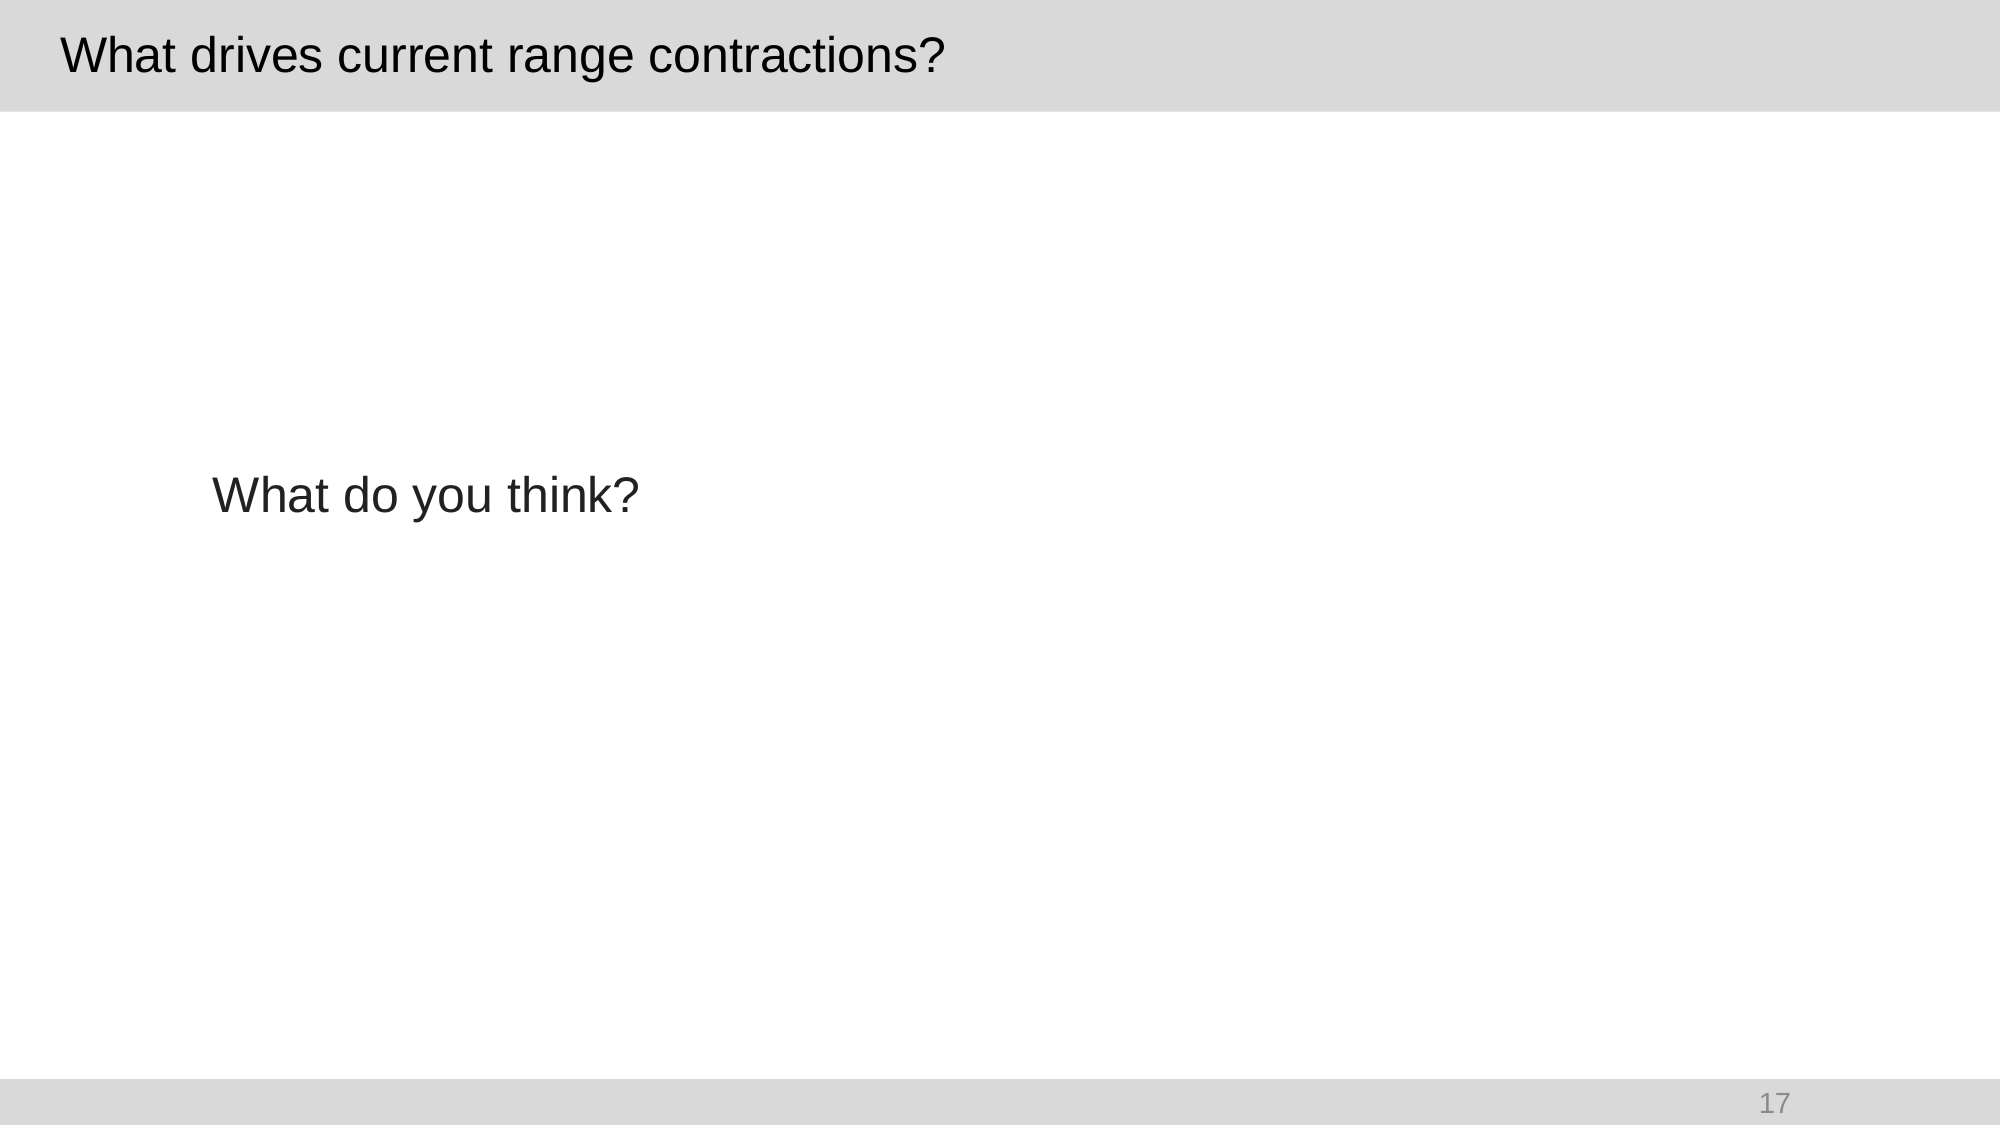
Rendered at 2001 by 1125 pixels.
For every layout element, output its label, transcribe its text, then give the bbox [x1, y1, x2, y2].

text_box What do you think? [198, 455, 752, 531]
title What drives current range contractions? [0, 0, 2000, 112]
footer [0, 1079, 1550, 1125]
slide_number 17 [1550, 1079, 2000, 1125]
